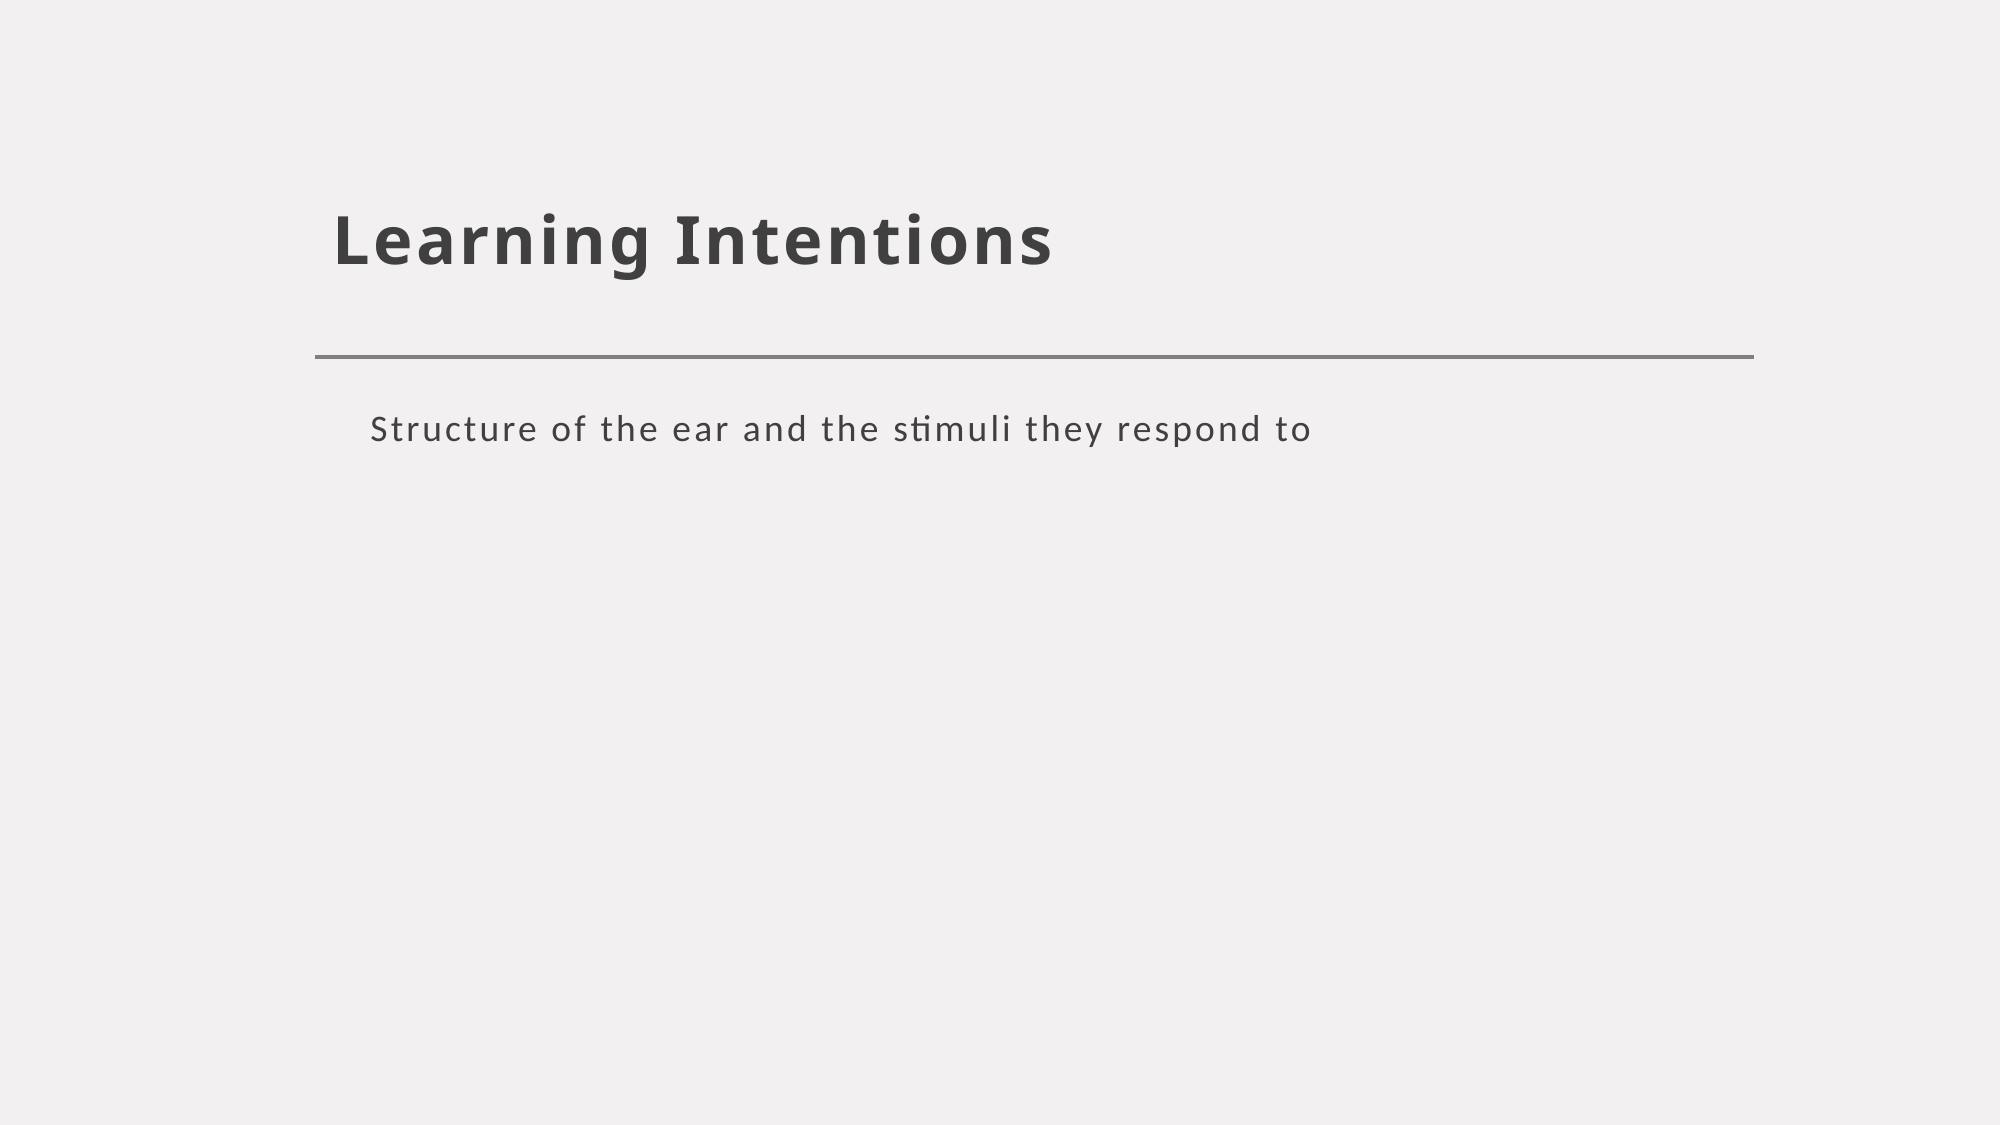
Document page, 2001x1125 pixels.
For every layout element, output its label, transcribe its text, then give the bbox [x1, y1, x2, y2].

title Learning Intentions [315, 72, 1754, 294]
list Structure of the ear and the stimuli they respond to [315, 379, 1754, 979]
